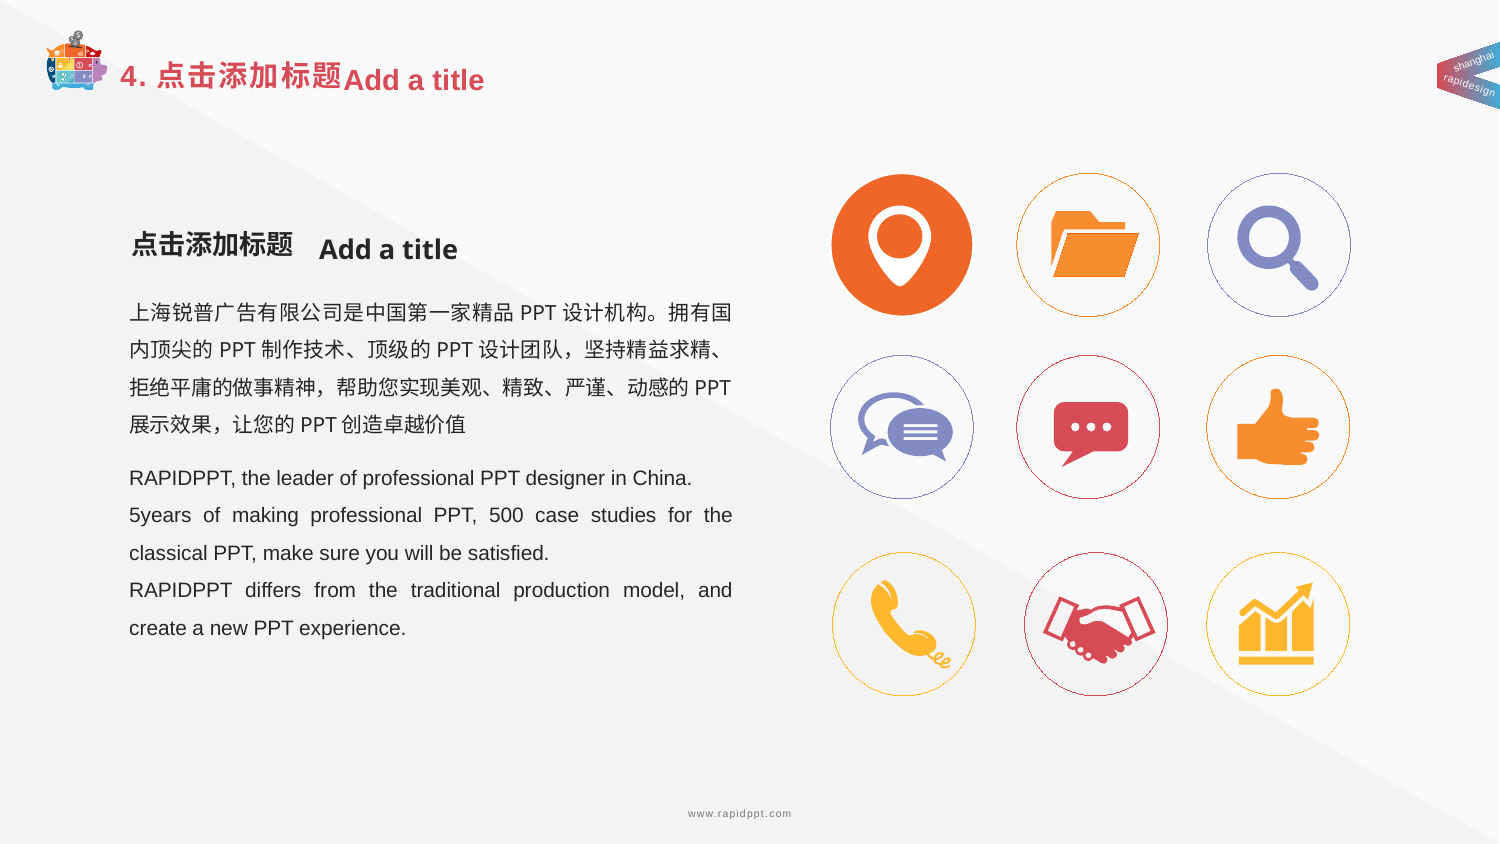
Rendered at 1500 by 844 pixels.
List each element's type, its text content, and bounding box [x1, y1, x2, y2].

text_box www.rapidppt.com [673, 800, 827, 828]
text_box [1016, 173, 1160, 317]
text_box Add a title [328, 54, 512, 104]
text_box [1435, 43, 1500, 108]
text_box 4.点击添加标题 [105, 49, 357, 100]
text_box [830, 355, 974, 499]
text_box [1207, 173, 1351, 317]
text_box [1206, 355, 1350, 499]
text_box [832, 552, 976, 696]
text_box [1016, 355, 1160, 499]
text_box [830, 173, 974, 317]
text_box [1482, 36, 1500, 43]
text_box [1024, 552, 1168, 696]
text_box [114, 204, 748, 650]
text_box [1206, 552, 1350, 696]
text_box rapidesign [1426, 58, 1435, 88]
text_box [46, 30, 108, 90]
